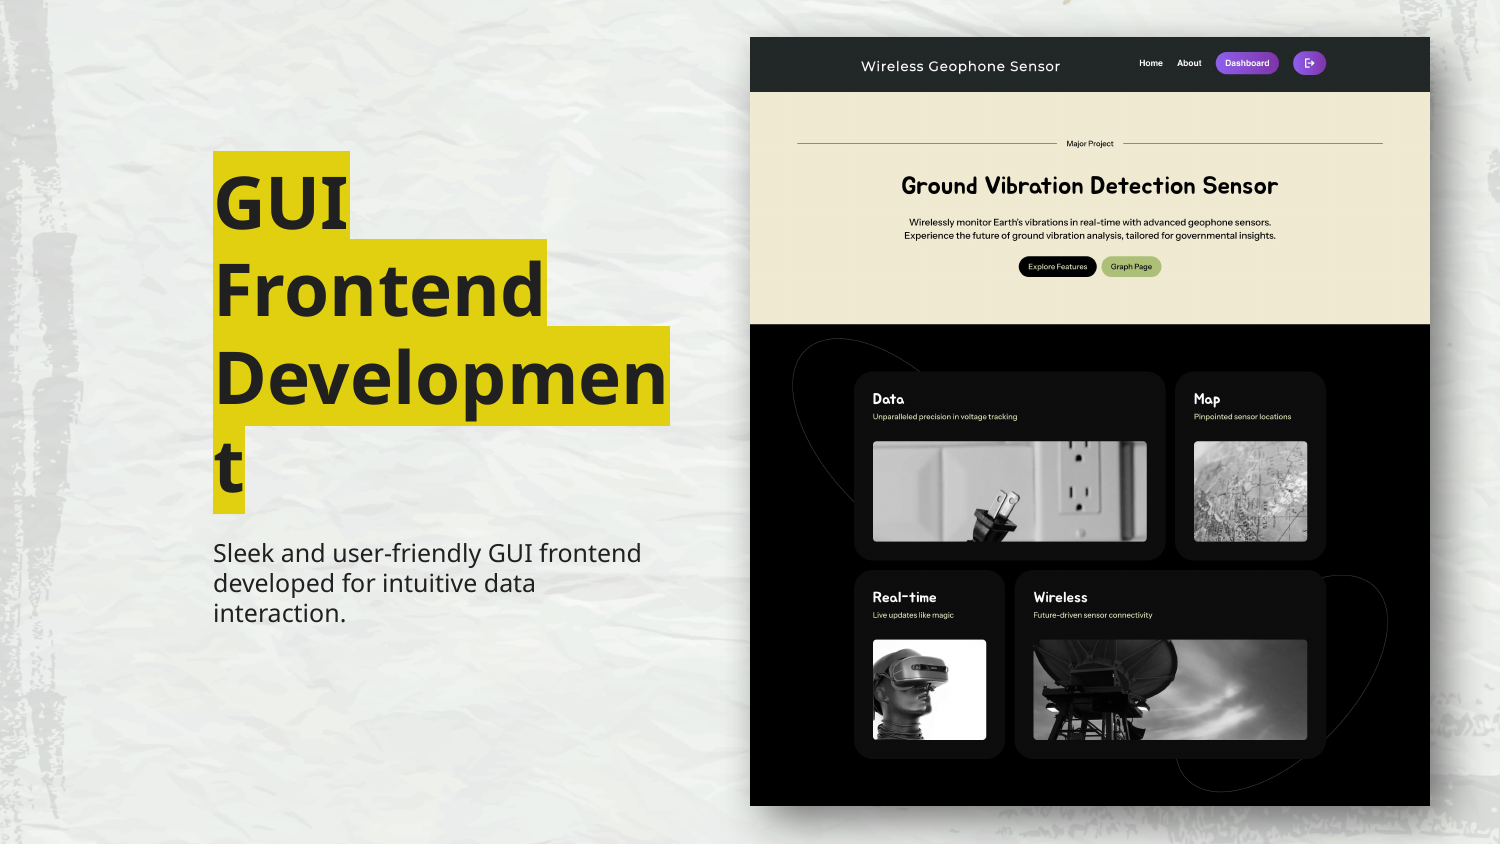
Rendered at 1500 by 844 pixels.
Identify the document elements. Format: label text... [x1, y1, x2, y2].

subtitle Sleek and user-friendly GUI frontend developed for intuitive data interaction. [198, 522, 686, 634]
title GUI Frontend Development [198, 156, 686, 504]
picture [850, 224, 1500, 844]
picture [0, 0, 1500, 844]
